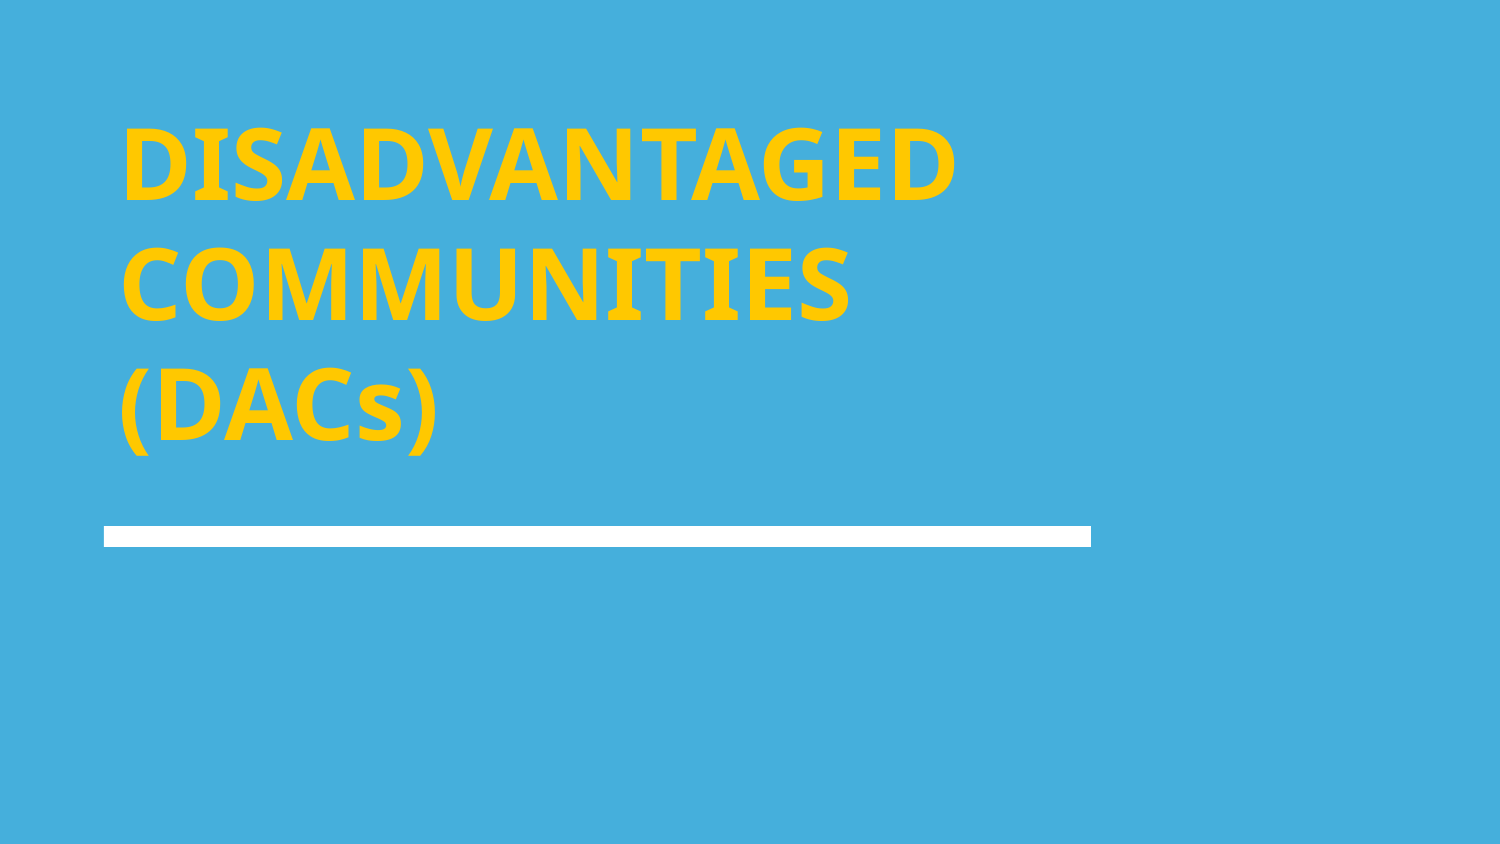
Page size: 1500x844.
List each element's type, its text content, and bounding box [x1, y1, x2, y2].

title DISADVANTAGED COMMUNITIES (DACs) [103, 106, 1090, 475]
